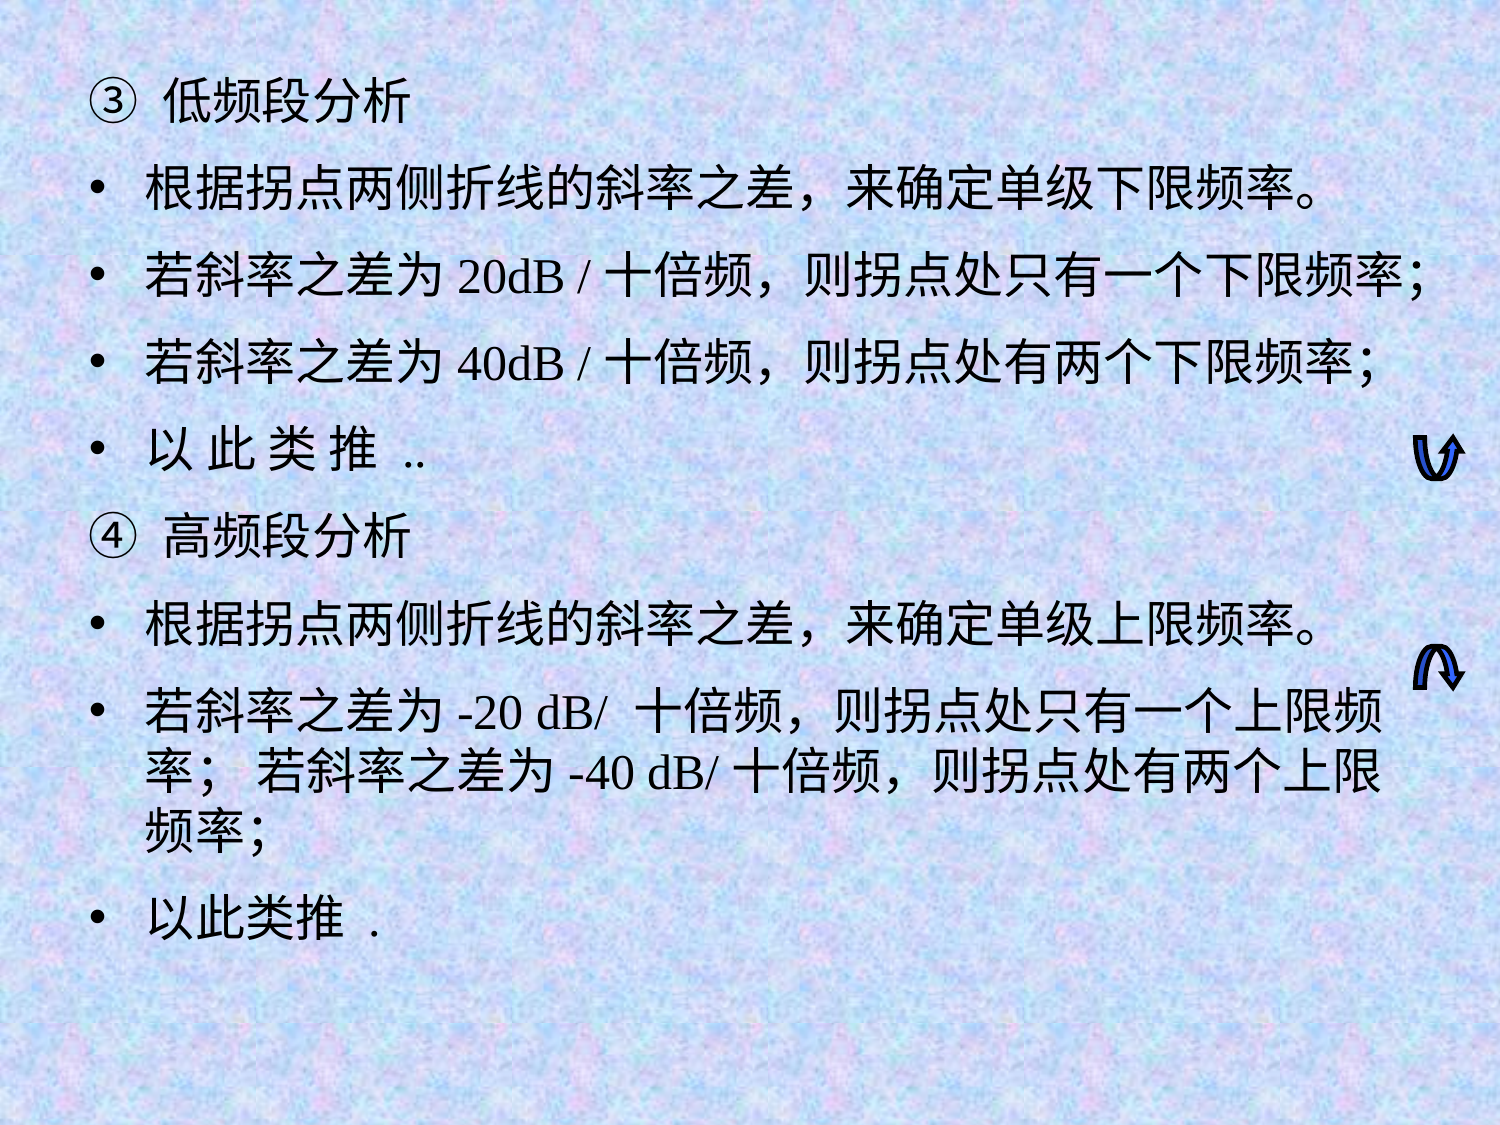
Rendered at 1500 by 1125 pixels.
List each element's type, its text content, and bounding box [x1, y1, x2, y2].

picture [0, 0, 1500, 1125]
text_box ③ 低频段分析 根据拐点两侧折线的斜率之差，来确定单级下限频率。 若斜率之差为20dB /十倍频，则拐点处只有一个下限频率； 若斜率之差为40dB /十倍频，则拐点处有两个下限频率； 以 此 类 推 .. ④ 高频段分析 根据拐点两侧折线的斜率之差，来确定单级上限频率。 若斜率之差为-20 dB/ 十倍频，则拐点处只有一个上限频率； 若斜率之差为-40 dB/十倍频，则拐点处有两个上限频率； 以此类推 . [0, 62, 1433, 954]
